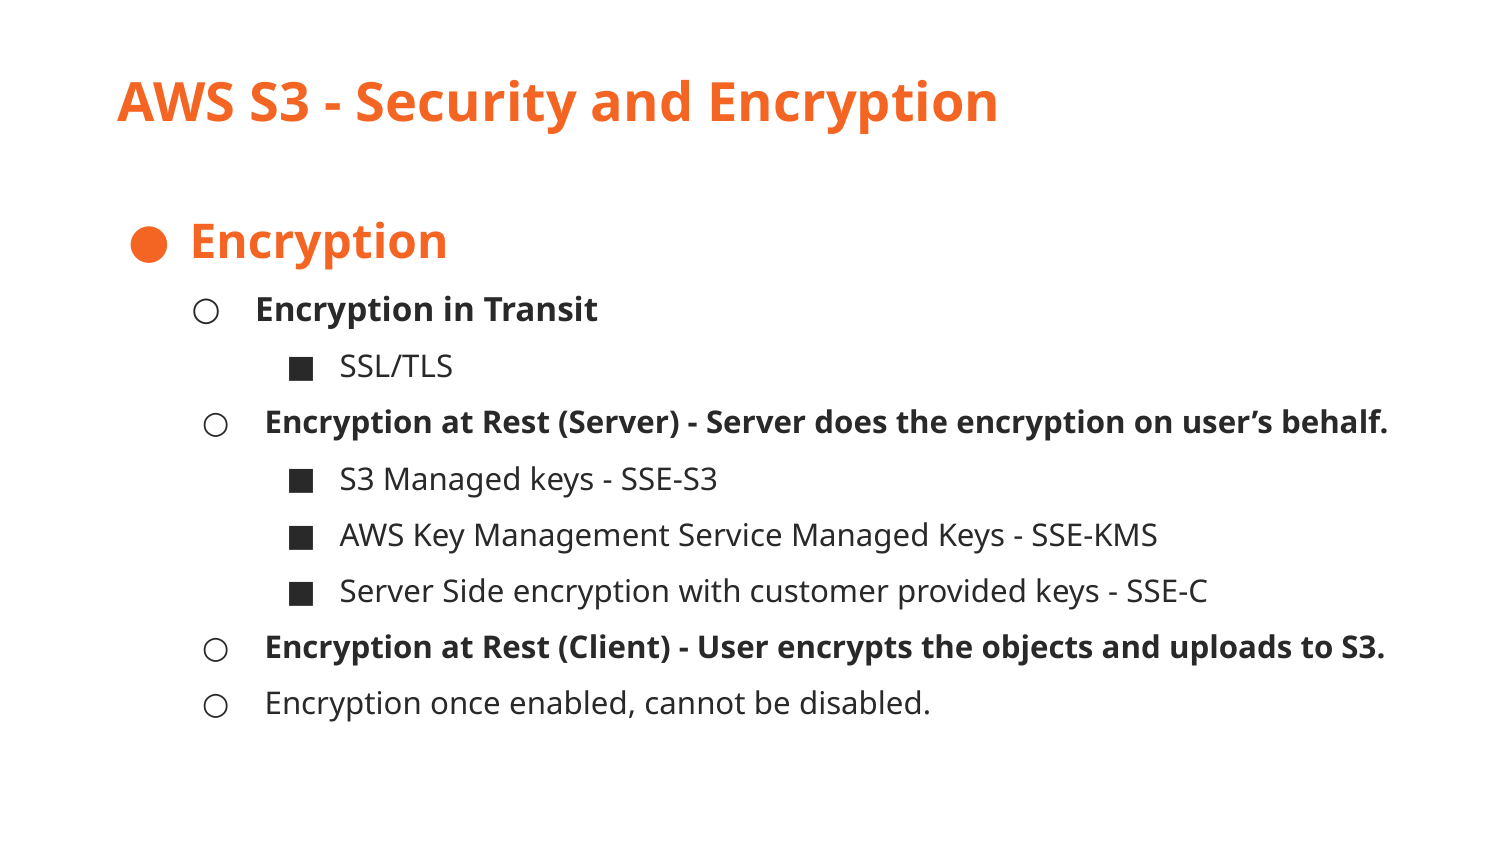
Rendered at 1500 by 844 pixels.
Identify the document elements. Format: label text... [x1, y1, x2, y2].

title AWS S3 - Security and Encryption [102, 52, 1194, 138]
title Encryption Encryption in Transit SSL/TLS Encryption at Rest (Server) - Server does the encryption on user’s behalf. S3 Managed keys - SSE-S3 AWS Key Management Service Managed Keys - SSE-KMS Server Side encryption with customer provided keys - SSE-C Encryption at Rest (Client) - User encrypts the objects and uploads to S3. Encryption once enabled, cannot be disabled. [90, 138, 1440, 816]
